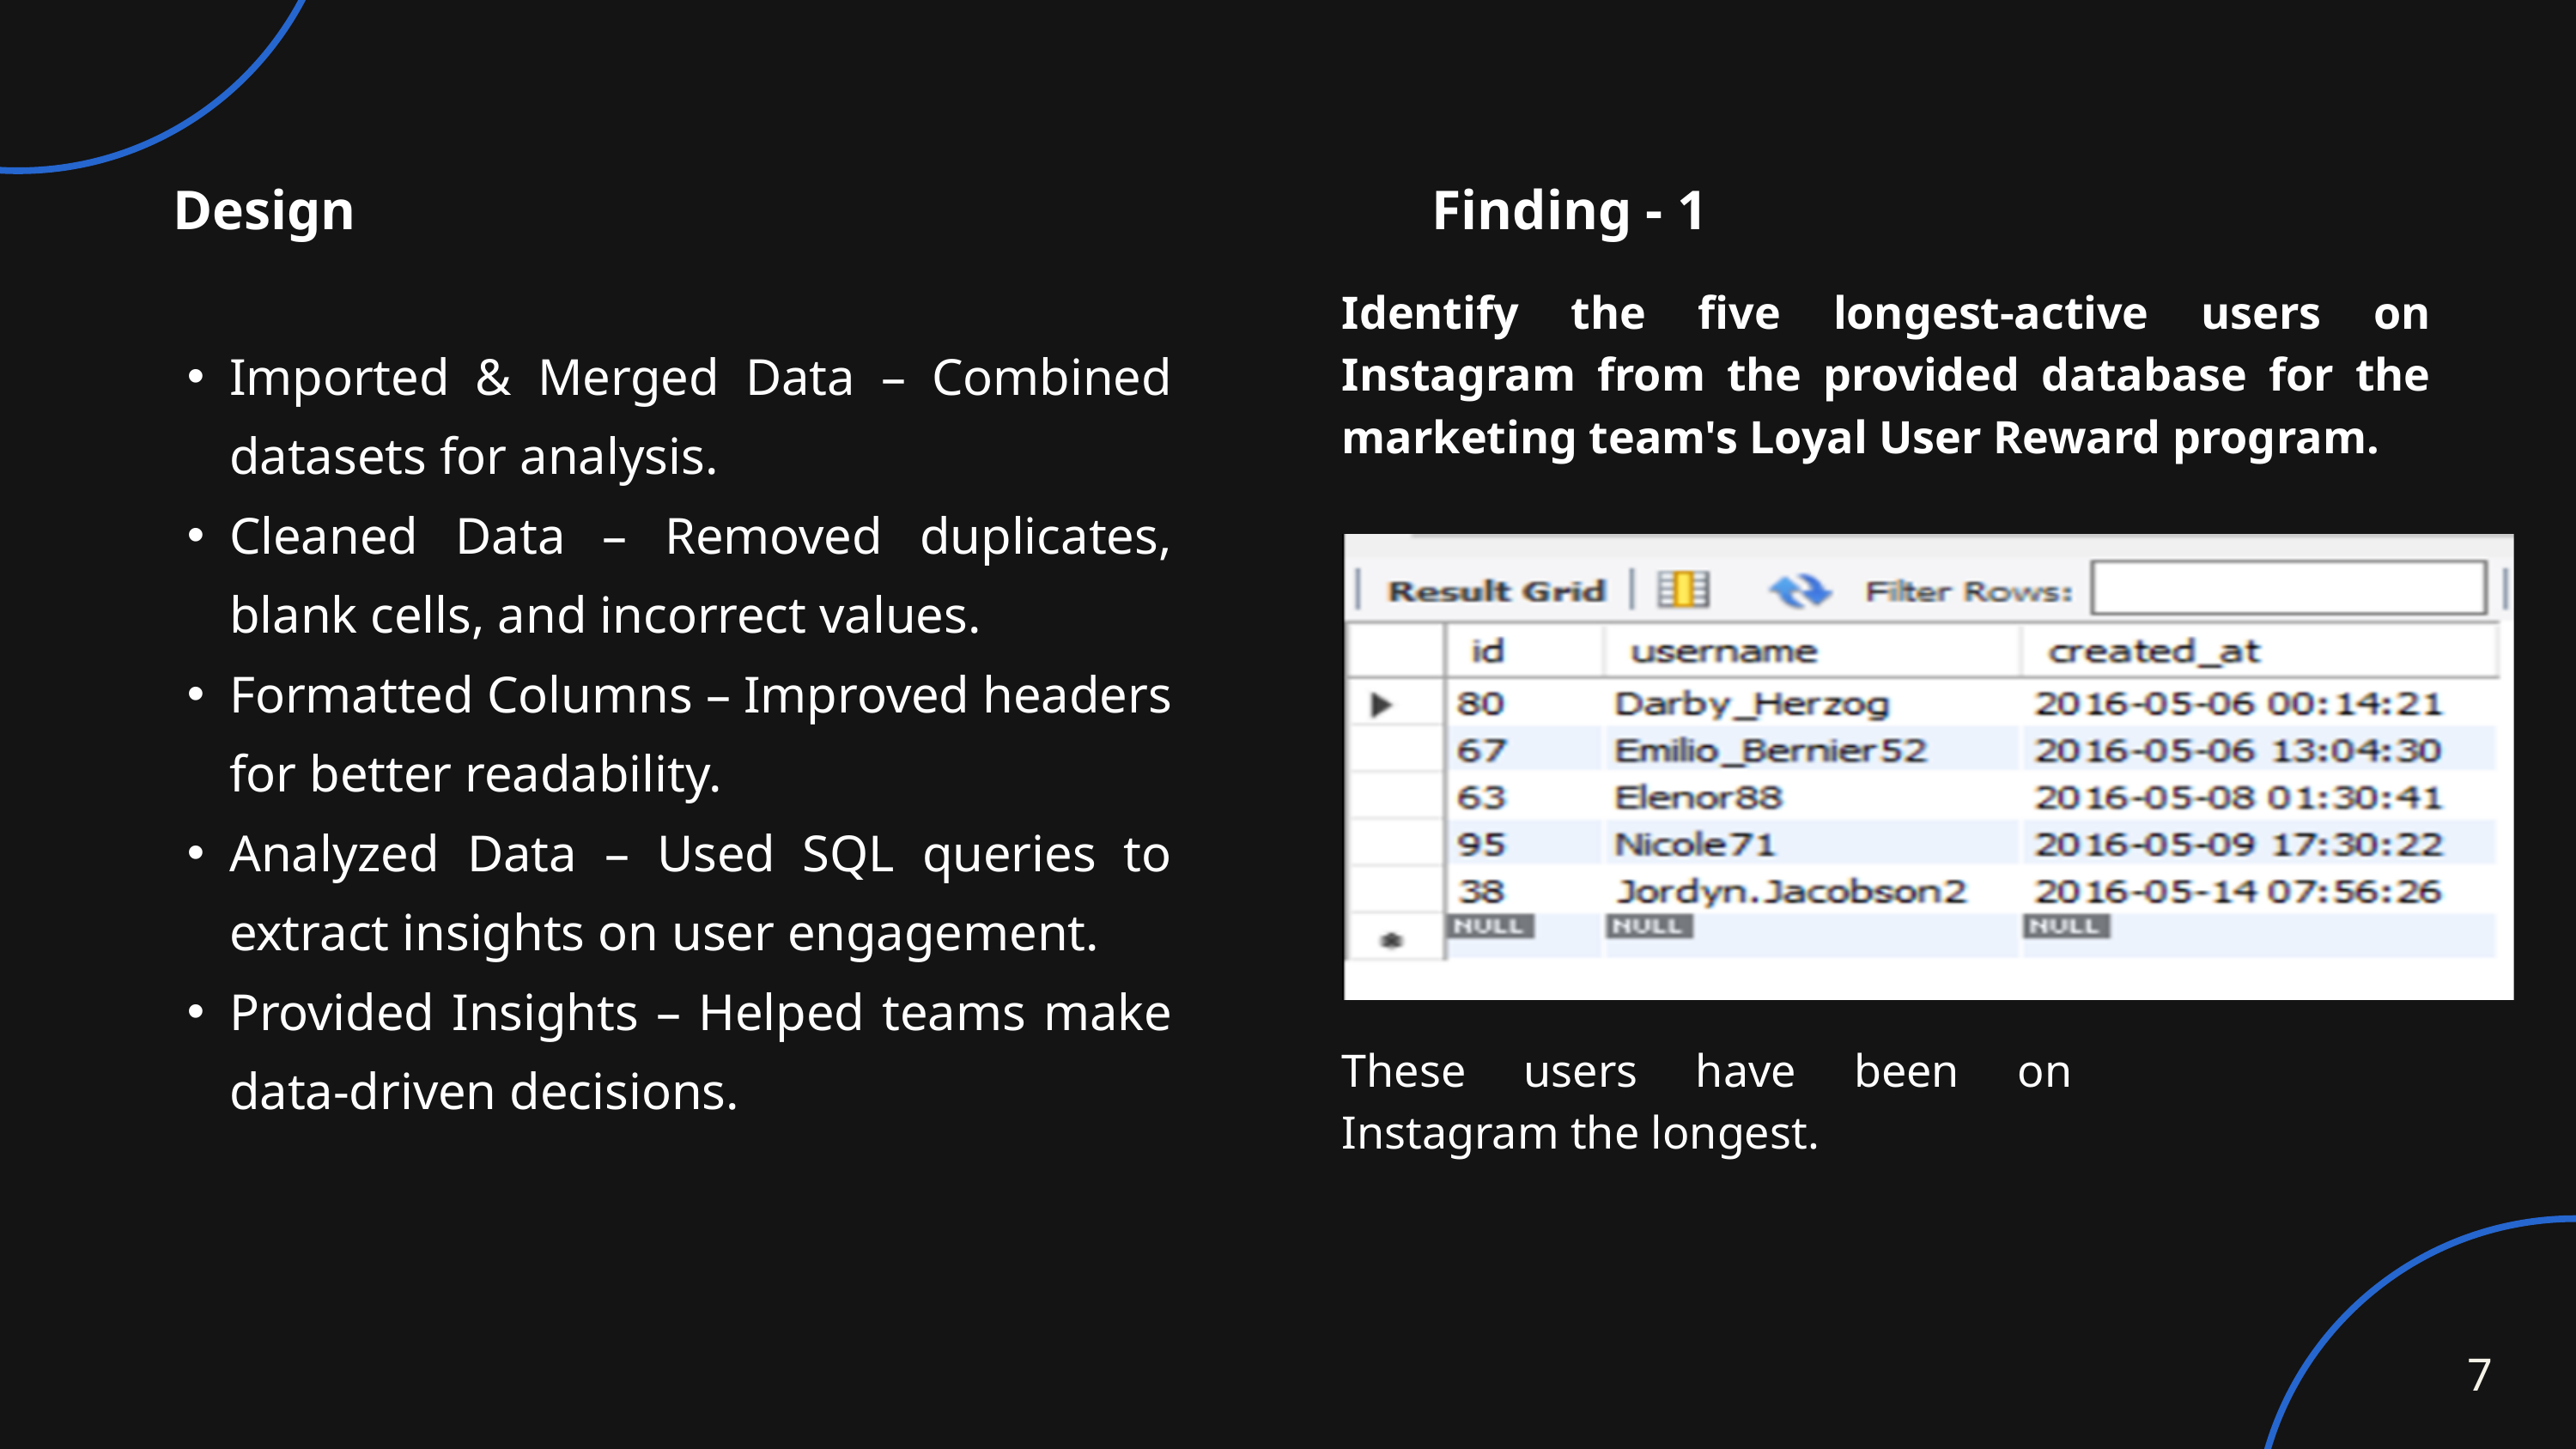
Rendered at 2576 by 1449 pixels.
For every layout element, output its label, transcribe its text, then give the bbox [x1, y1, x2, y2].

text_box Design [173, 165, 1172, 240]
text_box These users have been on Instagram the longest. [1341, 1033, 2073, 1222]
text_box [1341, 534, 2514, 1000]
text_box Imported & Merged Data – Combined datasets for analysis. Cleaned Data – Removed duplicates, blank cells, and incorrect values. Formatted Columns – Improved headers for better readability. Analyzed Data – Used SQL queries to extract insights on user engagement. Provided Insights – Helped teams make data-driven decisions. [144, 325, 1172, 1199]
text_box Finding - 1 [1431, 165, 2432, 240]
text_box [0, 0, 340, 172]
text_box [2254, 1218, 2576, 1449]
text_box Identify the five longest-active users on Instagram from the provided database for the marketing team's Loyal User Reward program. [1341, 275, 2432, 464]
